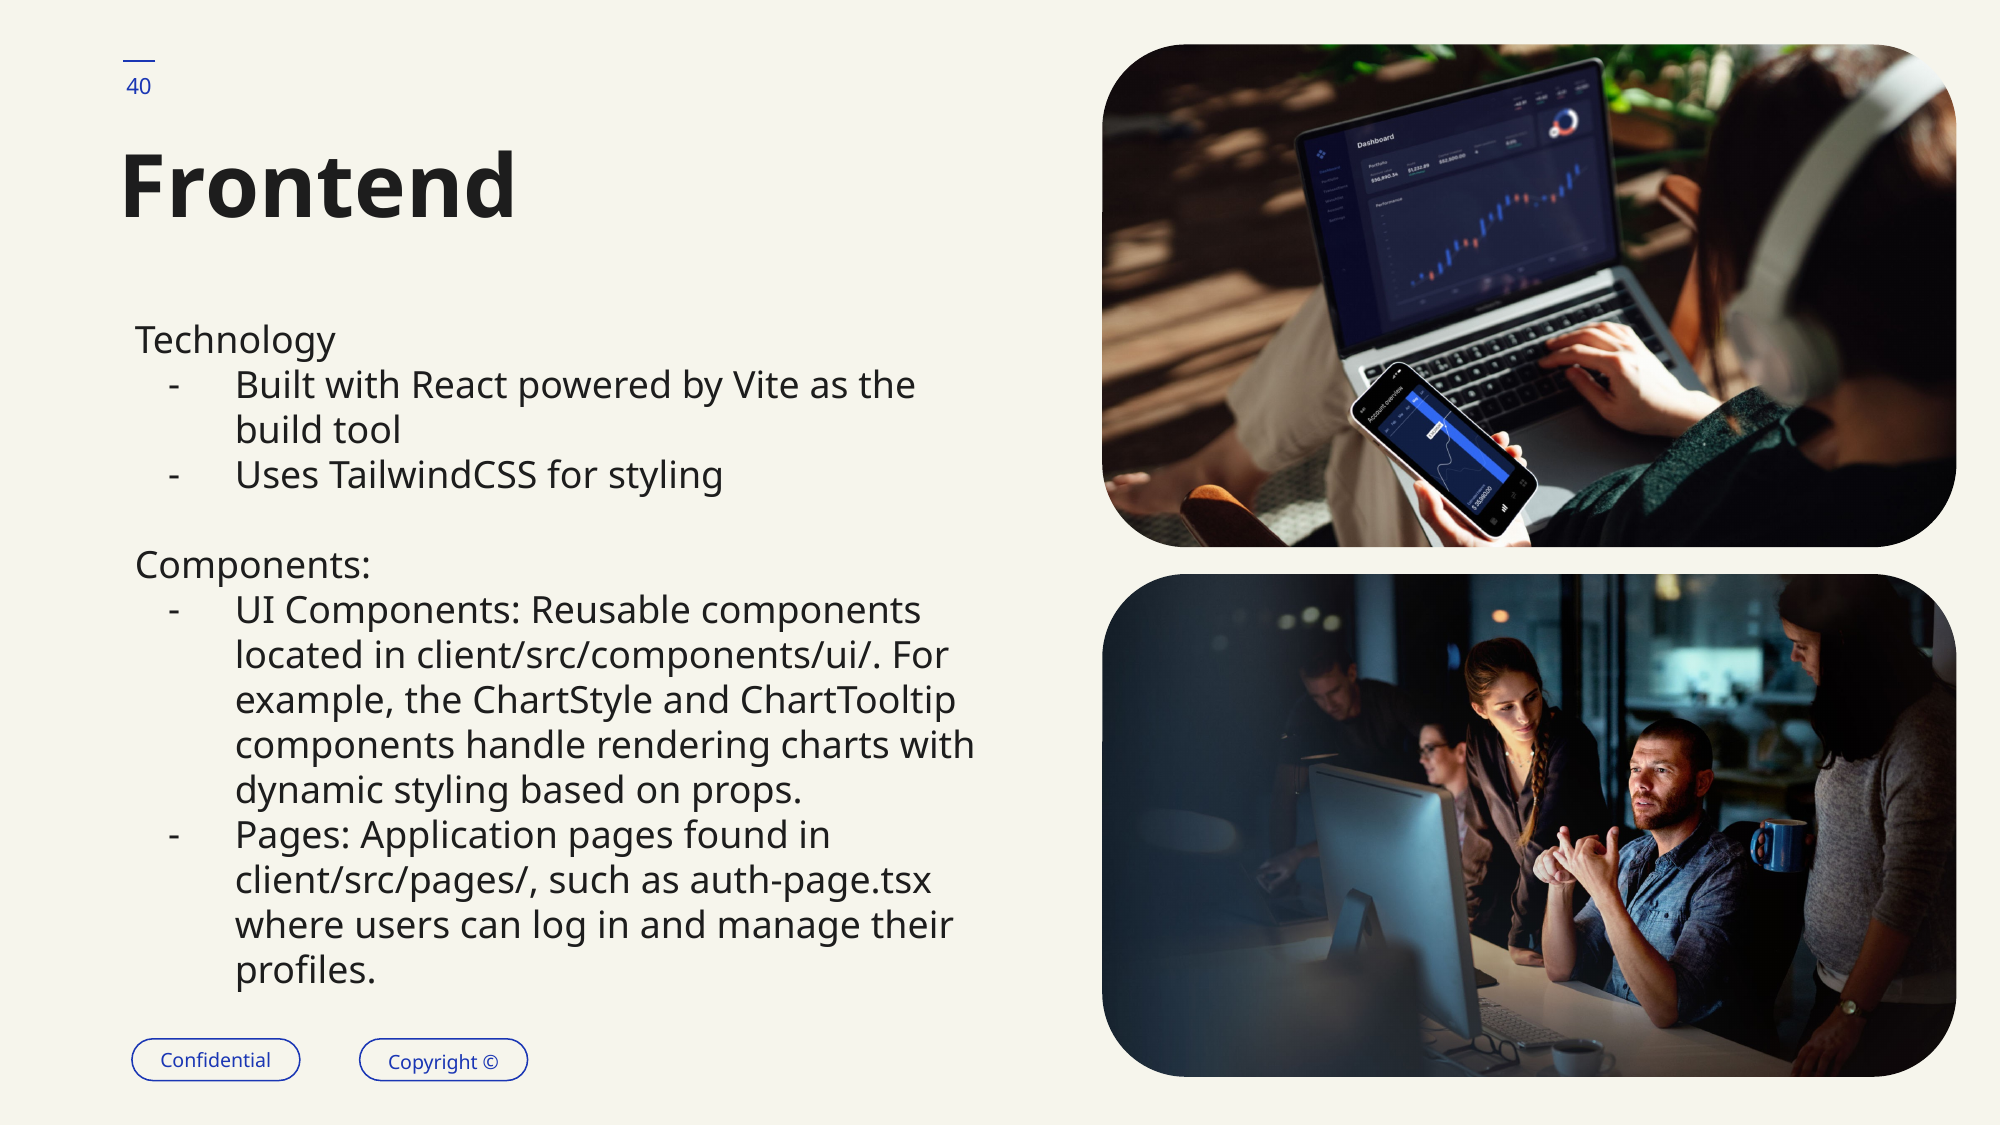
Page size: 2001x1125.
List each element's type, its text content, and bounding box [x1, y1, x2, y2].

title Frontend [98, 130, 1032, 424]
slide_number 40 [92, 44, 186, 131]
picture [1101, 44, 1957, 548]
picture [1101, 573, 1957, 1078]
list Technology Built with React powered by Vite as the build tool Uses TailwindCSS for styling Components: UI Components: Reusable components located in client/src/components/ui/. For example, the ChartStyle and ChartTooltip components handle rendering charts with dynamic styling based on props. Pages: Application pages found in client/src/pages/, such as auth-page.tsx where users can log in and manage their profiles. [114, 424, 1016, 906]
